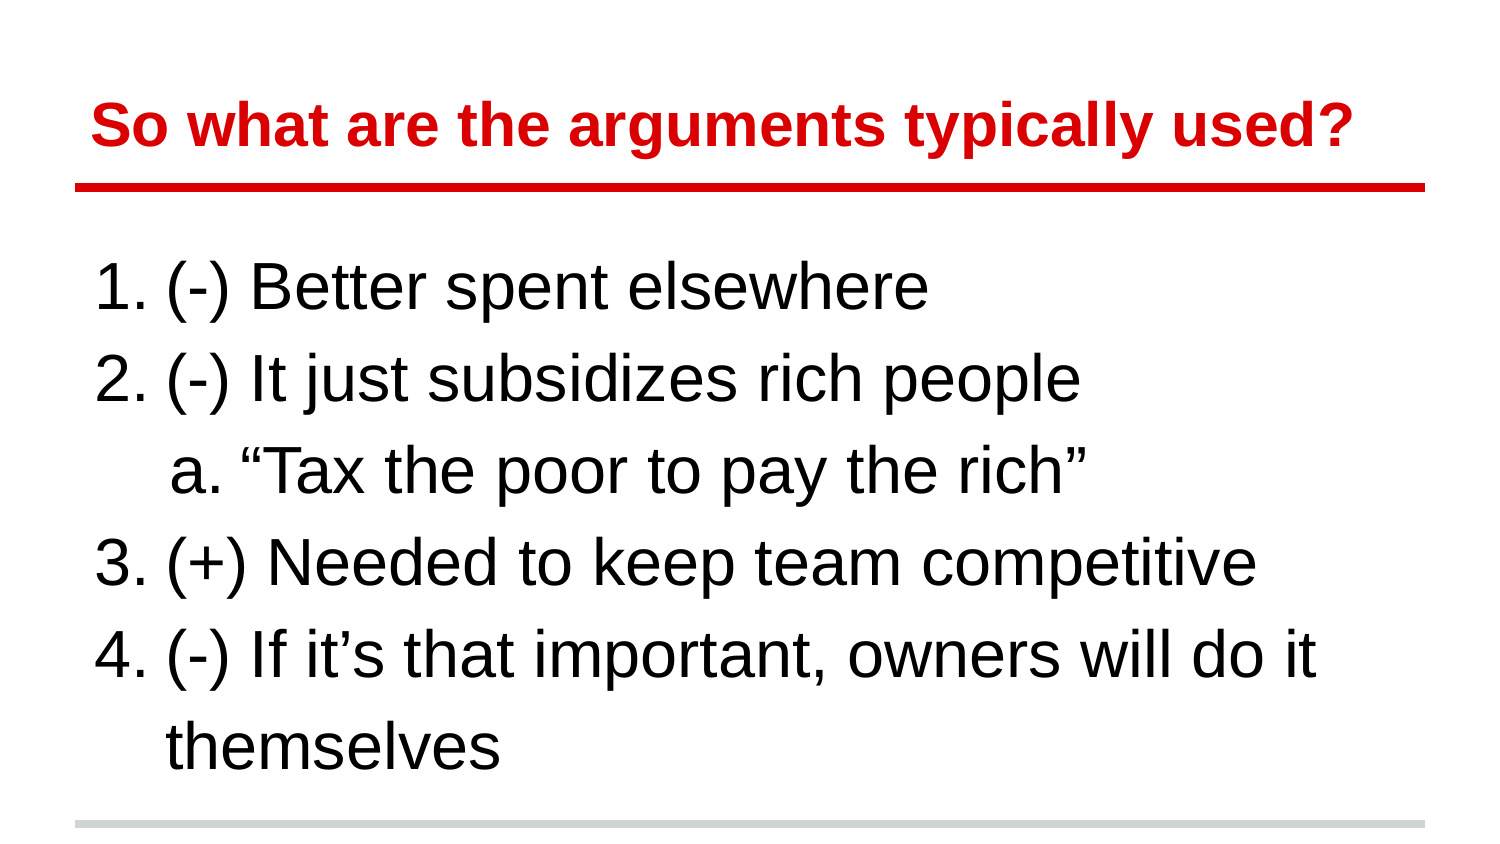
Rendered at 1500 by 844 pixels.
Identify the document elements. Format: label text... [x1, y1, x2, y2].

title So what are the arguments typically used? [75, 33, 1425, 175]
text_box (-) Better spent elsewhere (-) It just subsidizes rich people “Tax the poor to pay the rich” (+) Needed to keep team competitive (-) If it’s that important, owners will do it themselves [74, 216, 1425, 808]
